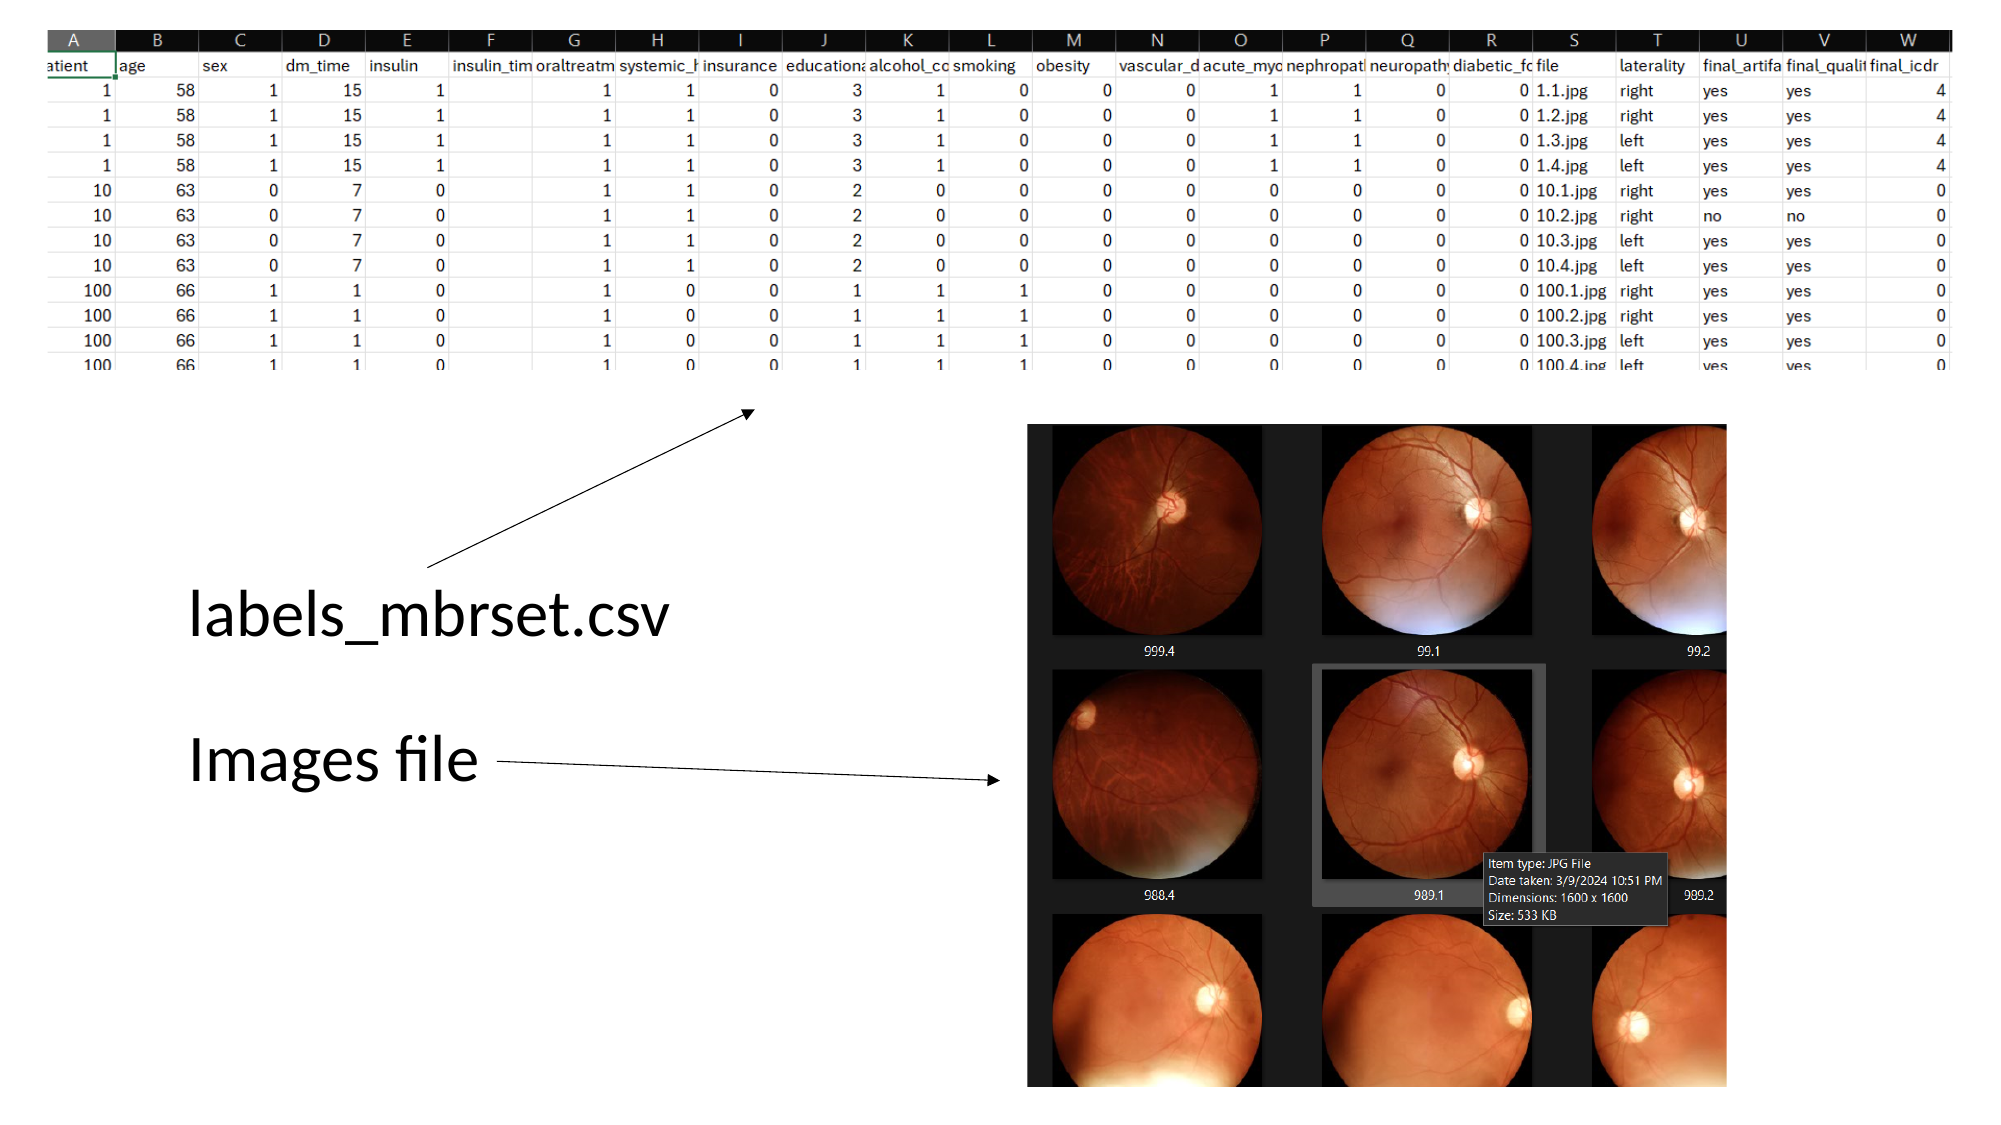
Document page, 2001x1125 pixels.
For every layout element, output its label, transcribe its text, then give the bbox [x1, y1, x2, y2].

picture [47, 30, 1953, 370]
picture [1027, 424, 1727, 1087]
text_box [496, 761, 1000, 781]
text_box labels_mbrset.csv [174, 562, 755, 658]
text_box Images file [174, 707, 696, 803]
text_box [427, 409, 755, 568]
